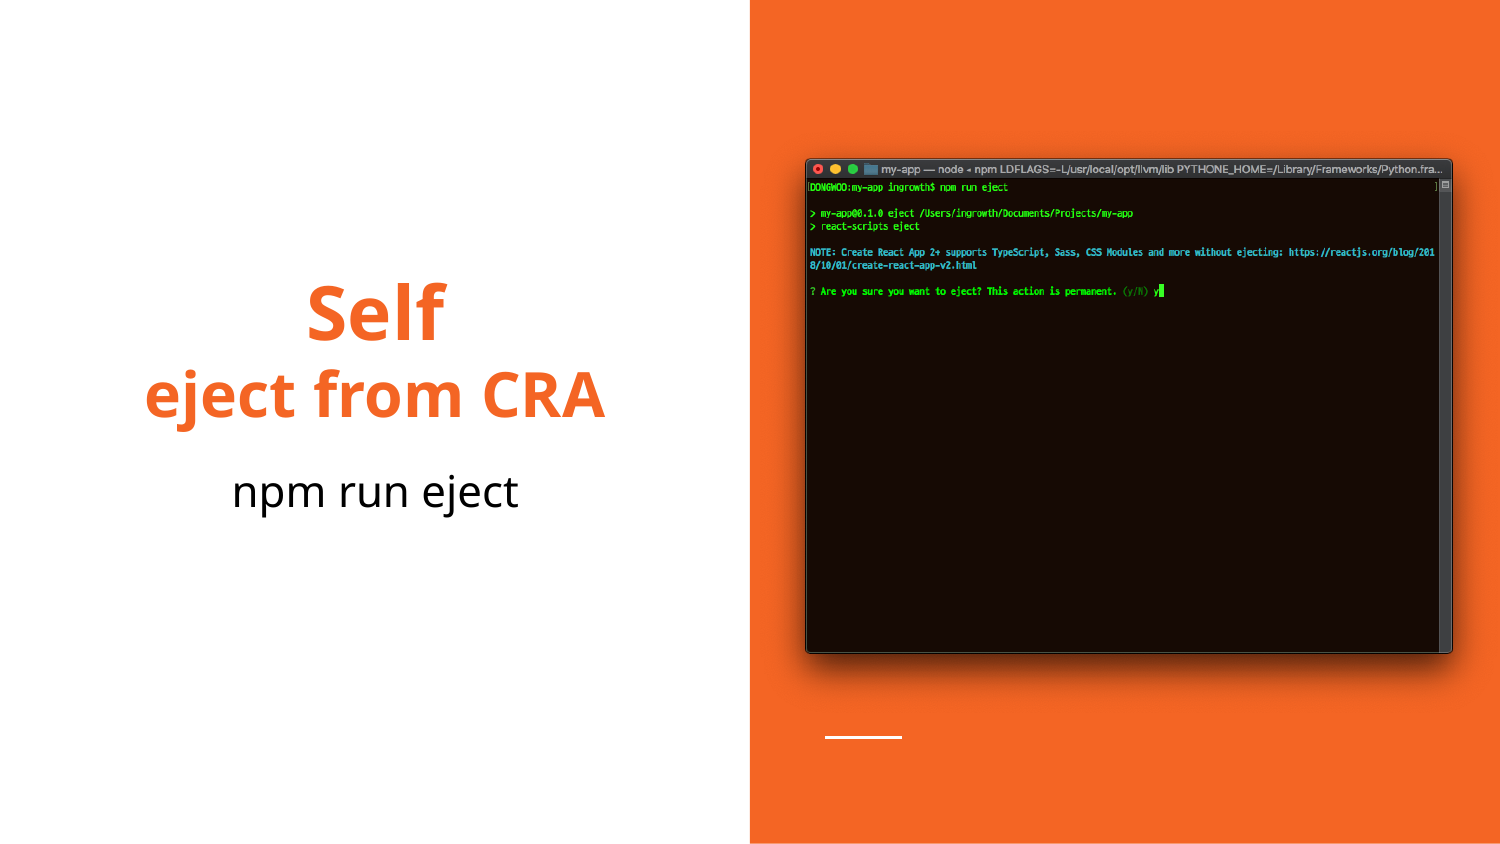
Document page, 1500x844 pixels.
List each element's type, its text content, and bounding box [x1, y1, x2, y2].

picture [756, 126, 1500, 718]
subtitle npm run eject [43, 448, 708, 670]
title Self eject from CRA [43, 229, 708, 446]
